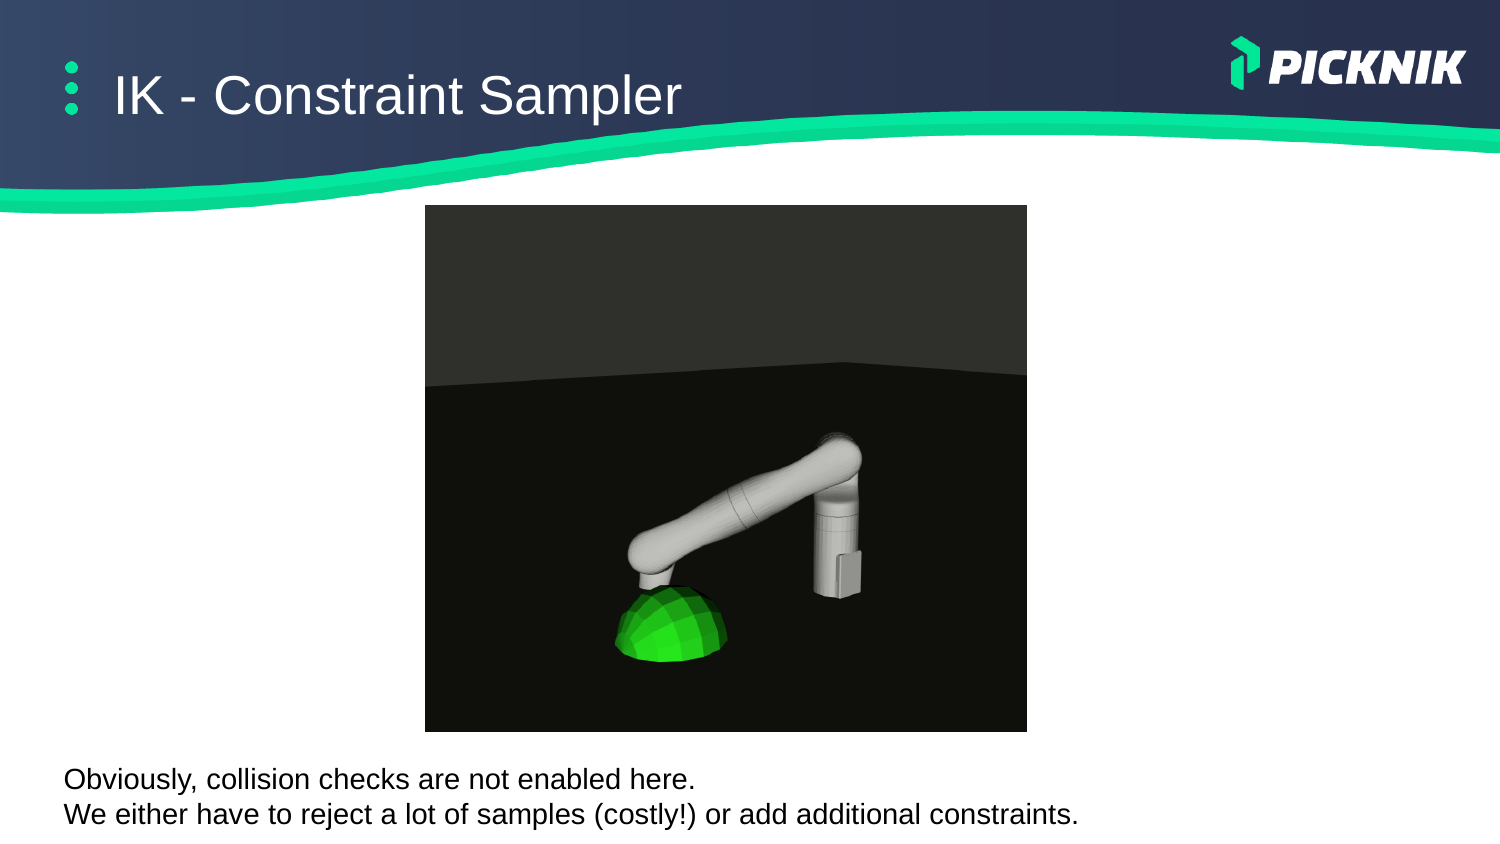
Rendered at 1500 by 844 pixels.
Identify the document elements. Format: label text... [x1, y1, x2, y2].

text_box Obviously, collision checks are not enabled here. We either have to reject a lot of samples (costly!) or add additional constraints. [48, 745, 1450, 834]
title IK - Constraint Sampler [98, 35, 1170, 142]
picture [0, 0, 1500, 844]
